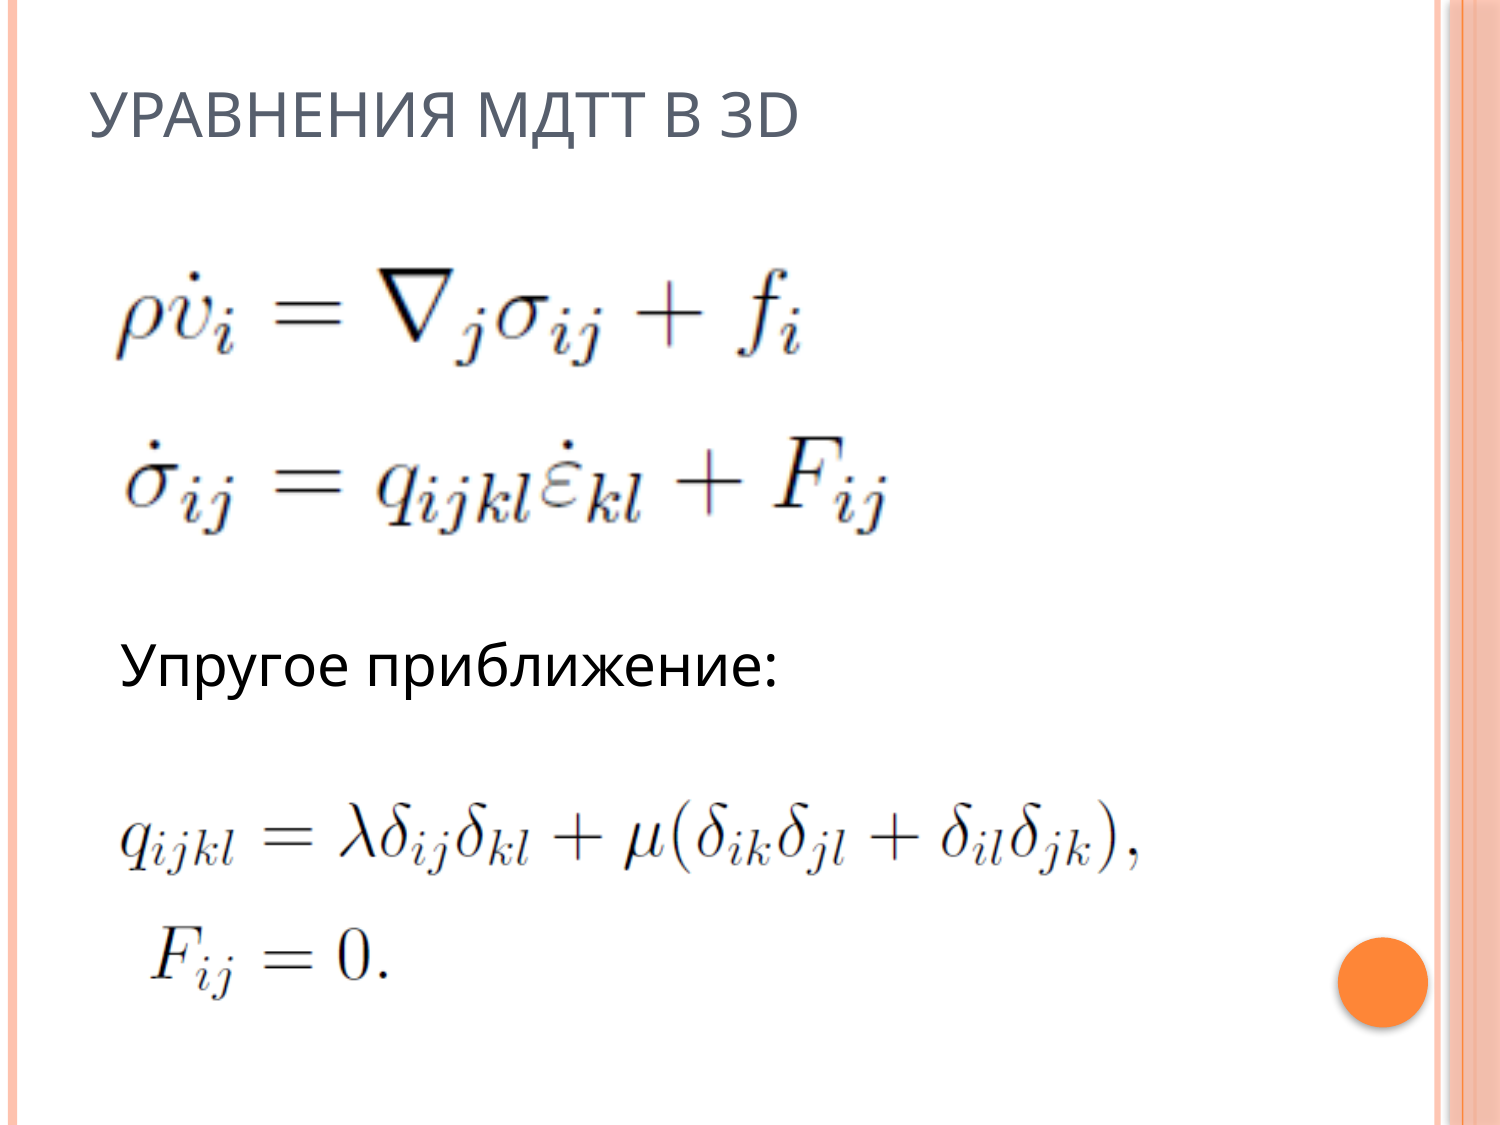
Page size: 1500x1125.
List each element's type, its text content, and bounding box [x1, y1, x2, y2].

picture [69, 749, 1177, 1044]
title Уравнения МДТТ в 3D [75, 45, 1300, 233]
text_box Упругое приближение: [105, 621, 1125, 706]
picture [34, 198, 938, 598]
